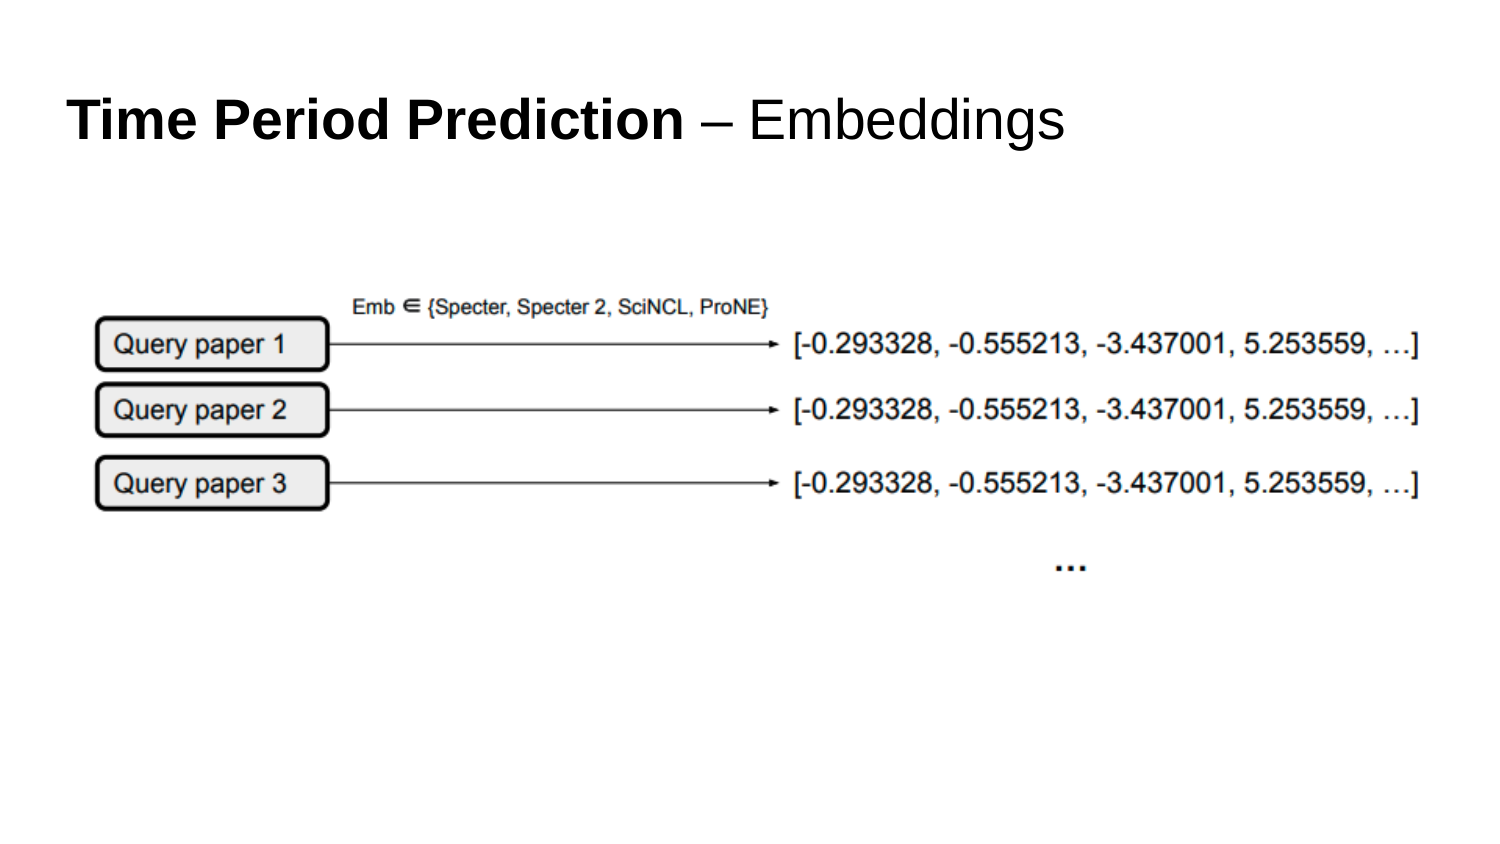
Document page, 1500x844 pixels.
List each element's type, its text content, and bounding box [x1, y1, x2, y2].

title Time Period Prediction – Embeddings [51, 72, 1449, 167]
picture [72, 272, 1466, 602]
